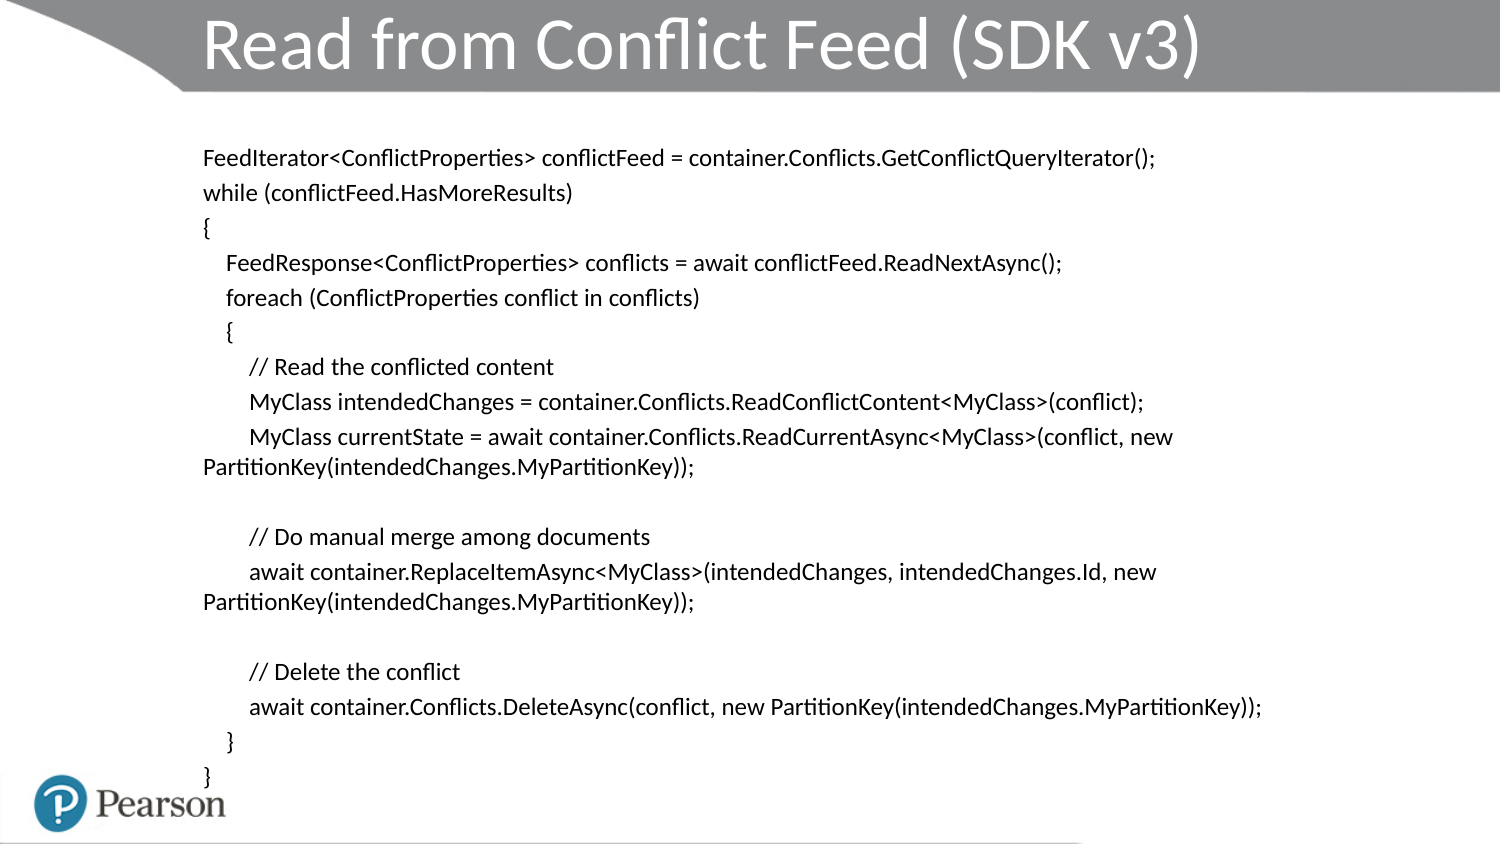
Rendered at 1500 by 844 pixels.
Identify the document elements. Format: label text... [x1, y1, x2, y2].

list FeedIterator<ConflictProperties> conflictFeed = container.Conflicts.GetConflictQueryIterator(); while (conflictFeed.HasMoreResults) { FeedResponse<ConflictProperties> conflicts = await conflictFeed.ReadNextAsync(); foreach (ConflictProperties conflict in conflicts) { // Read the conflicted content MyClass intendedChanges = container.Conflicts.ReadConflictContent<MyClass>(conflict); MyClass currentState = await container.Conflicts.ReadCurrentAsync<MyClass>(conflict, new PartitionKey(intendedChanges.MyPartitionKey)); // Do manual merge among documents await container.ReplaceItemAsync<MyClass>(intendedChanges, intendedChanges.Id, new PartitionKey(intendedChanges.MyPartitionKey)); // Delete the conflict await container.Conflicts.DeleteAsync(conflict, new PartitionKey(intendedChanges.MyPartitionKey)); } } [188, 133, 1425, 716]
title Read from Conflict Feed (SDK v3) [187, 0, 1426, 79]
picture [0, 0, 1500, 844]
